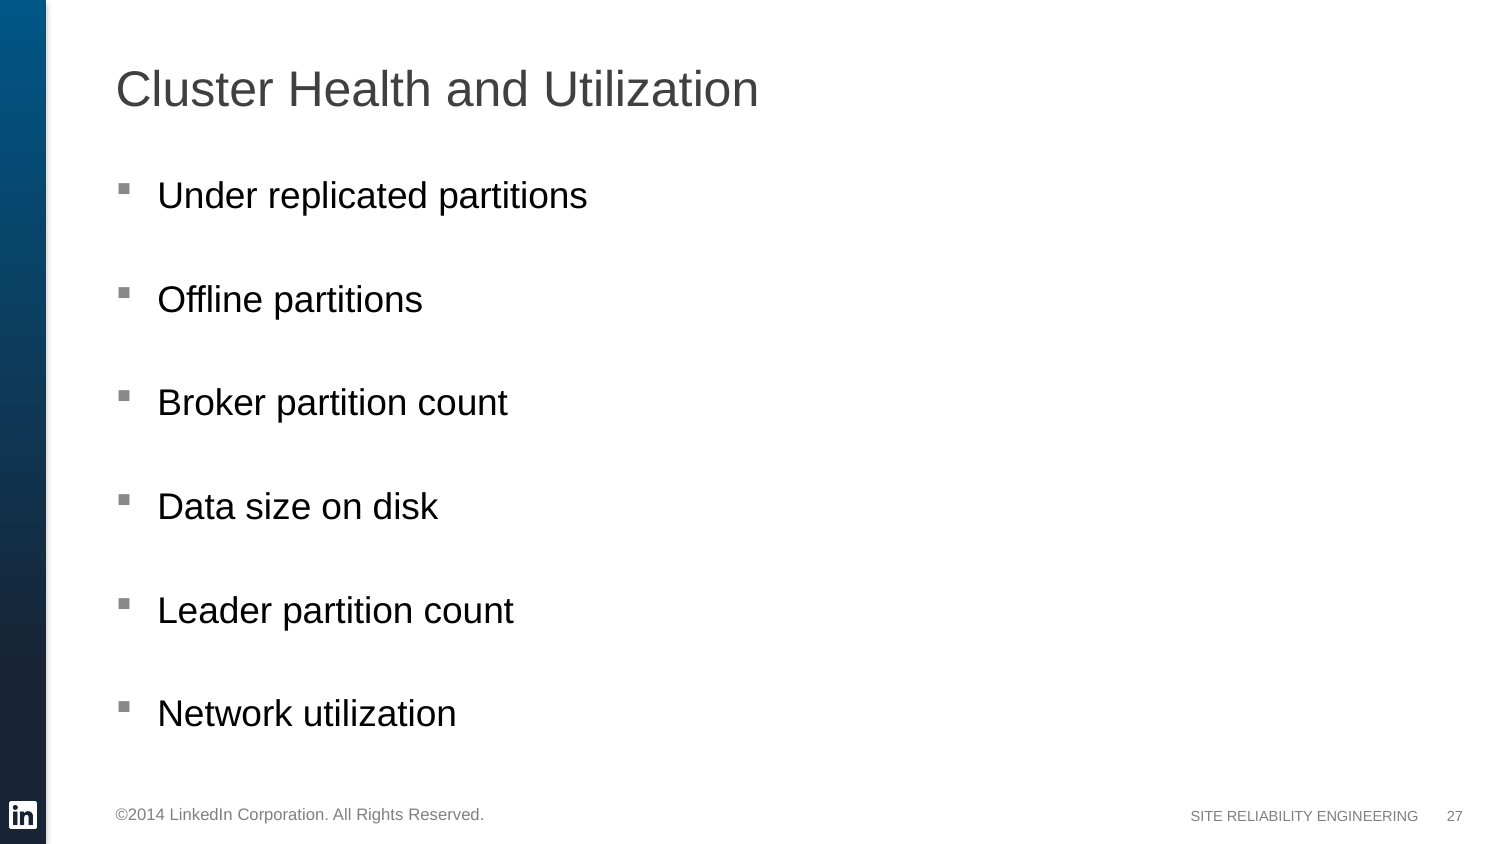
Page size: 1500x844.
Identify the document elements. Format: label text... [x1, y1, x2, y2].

title Cluster Health and Utilization [115, 24, 1422, 149]
slide_number 27 [1112, 801, 1463, 830]
list Under replicated partitions Offline partitions Broker partition count Data size on disk Leader partition count Network utilization [115, 163, 1423, 749]
picture [9, 801, 37, 829]
